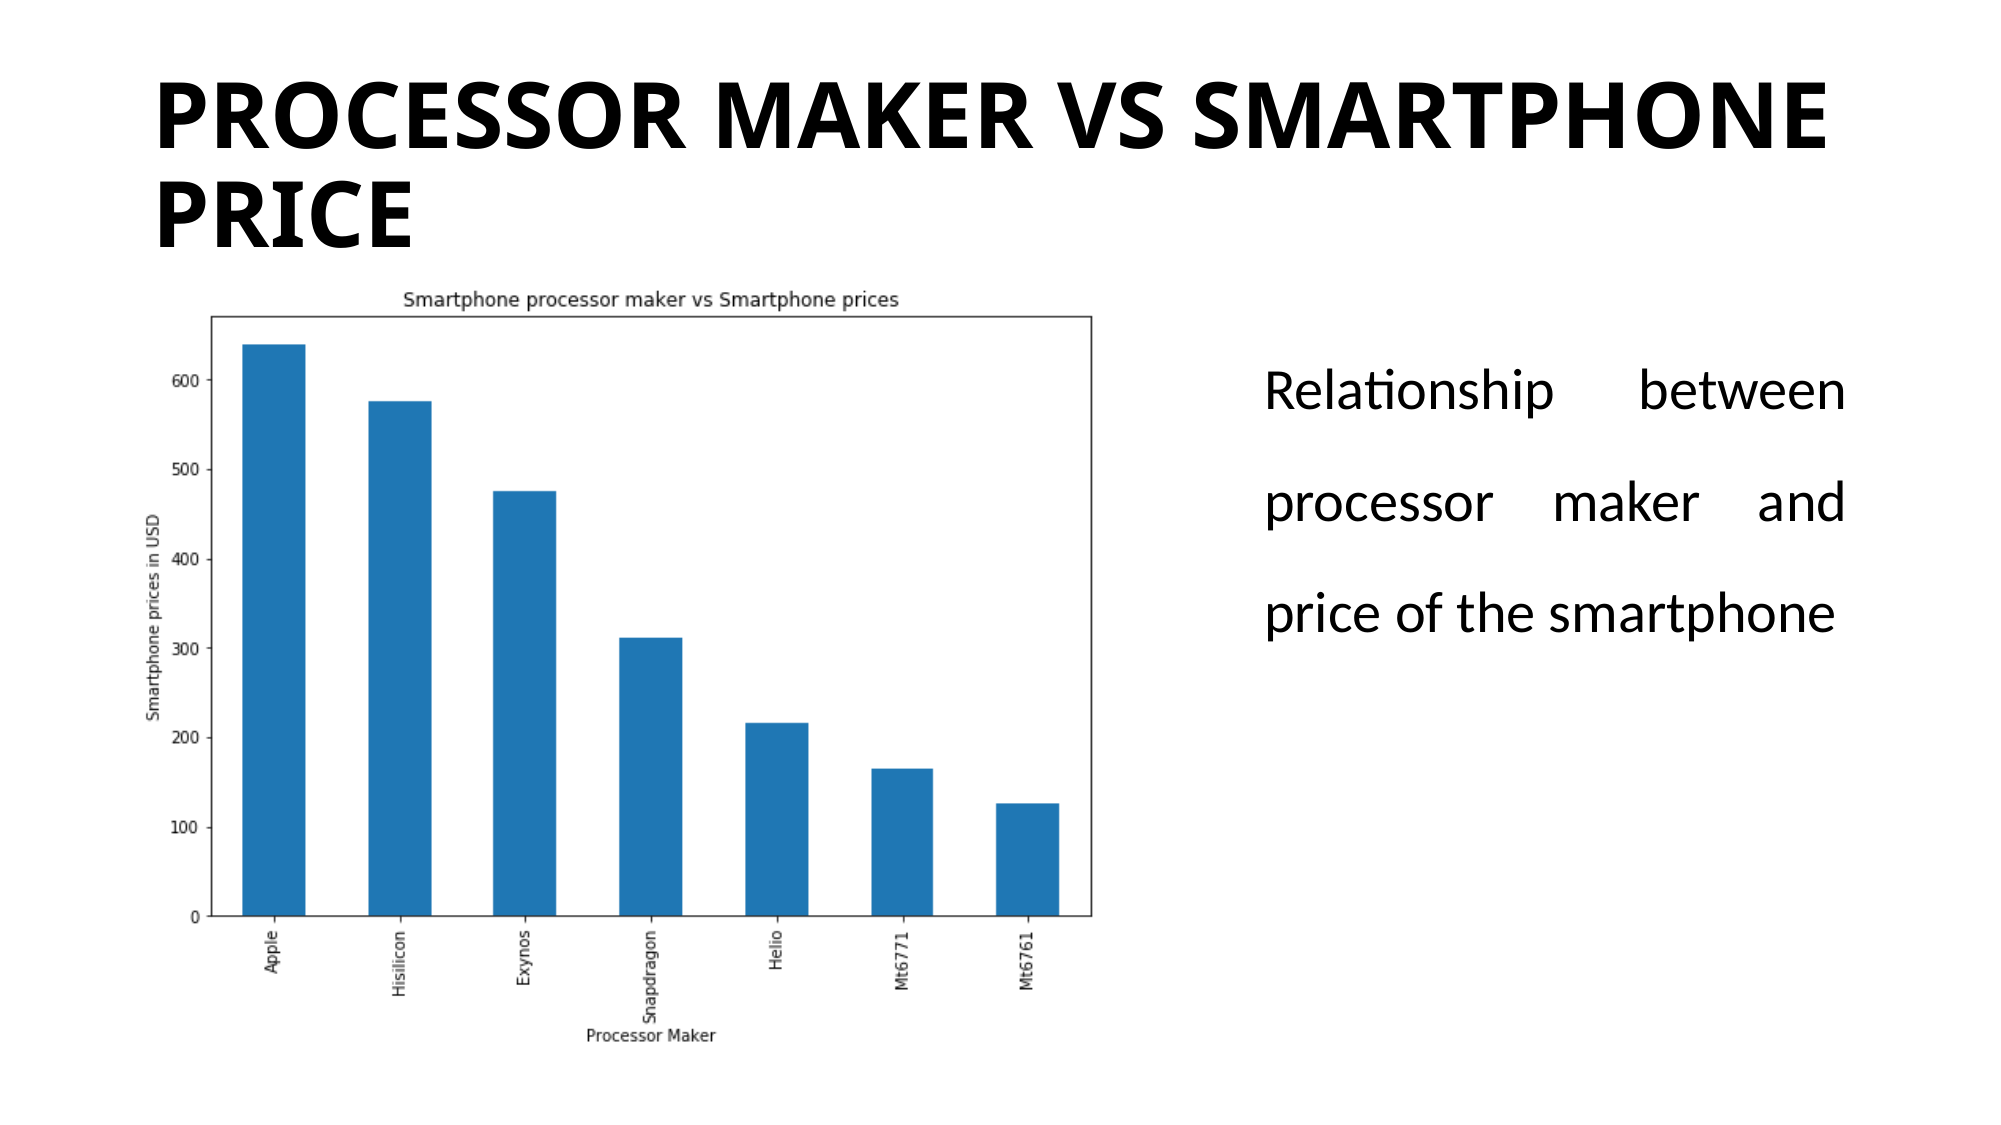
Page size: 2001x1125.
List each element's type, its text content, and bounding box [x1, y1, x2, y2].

title PROCESSOR MAKER VS SMARTPHONE PRICE [137, 59, 1863, 278]
picture [137, 280, 1102, 1056]
list Relationship between processor maker and price of the smartphone [1249, 301, 1863, 726]
